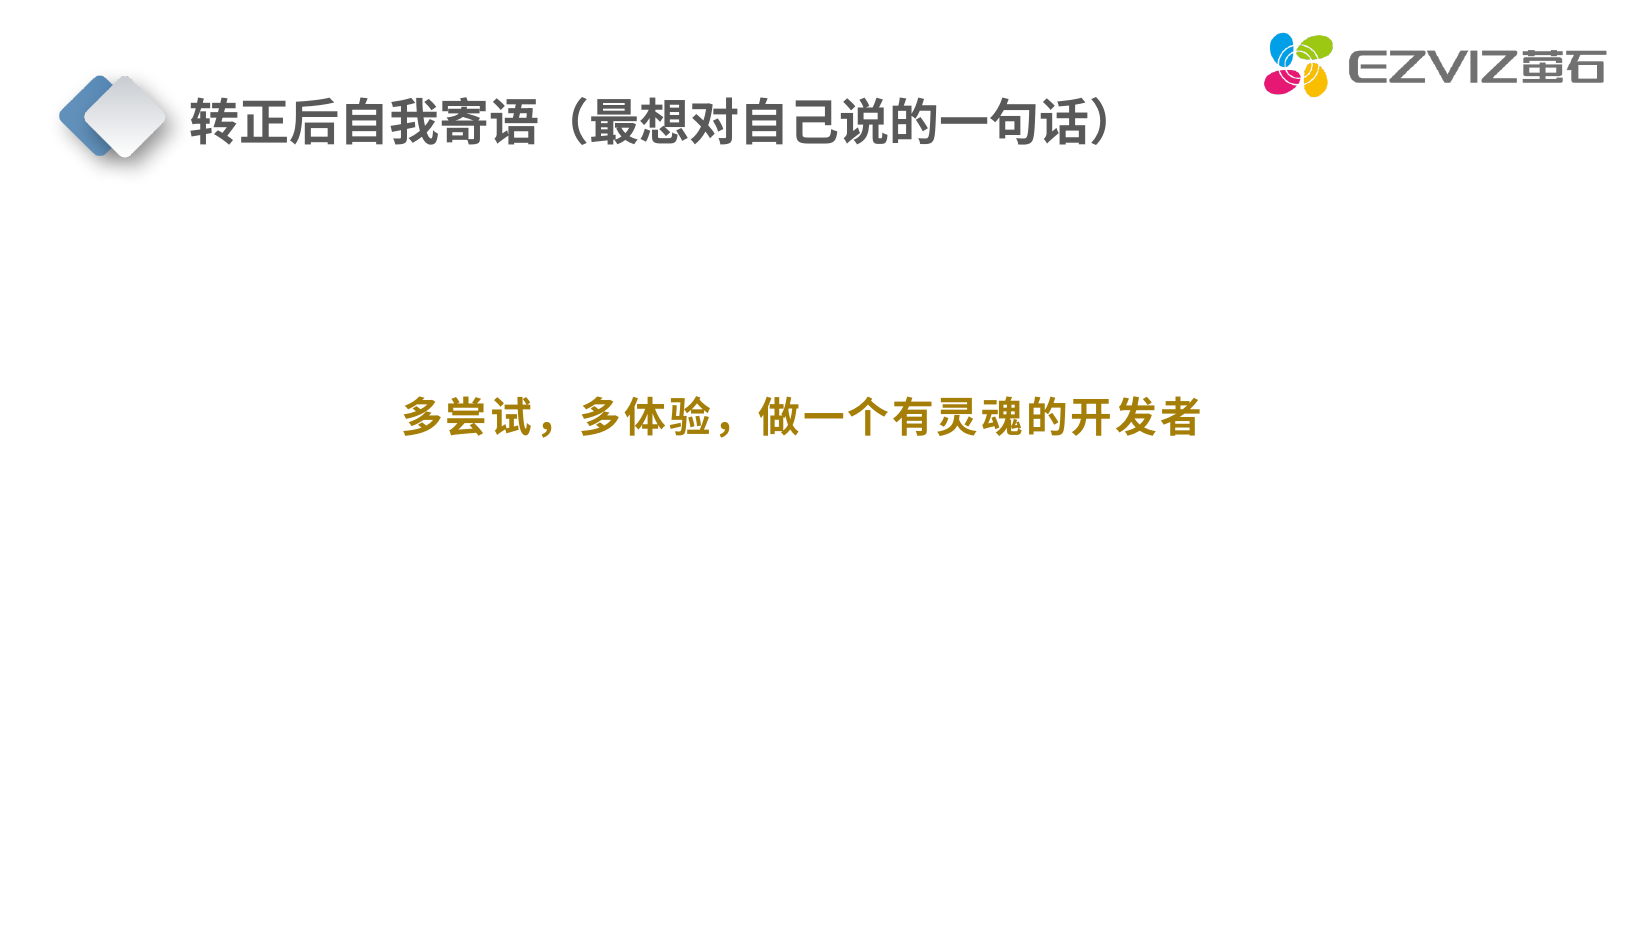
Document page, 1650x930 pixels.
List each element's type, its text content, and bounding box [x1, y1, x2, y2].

text_box 转正后自我寄语（最想对自己说的一句话） [196, 82, 1429, 158]
text_box 多尝试，多体验，做一个有灵魂的开发者 [357, 383, 1246, 441]
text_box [49, 65, 175, 167]
picture [1242, 16, 1624, 112]
